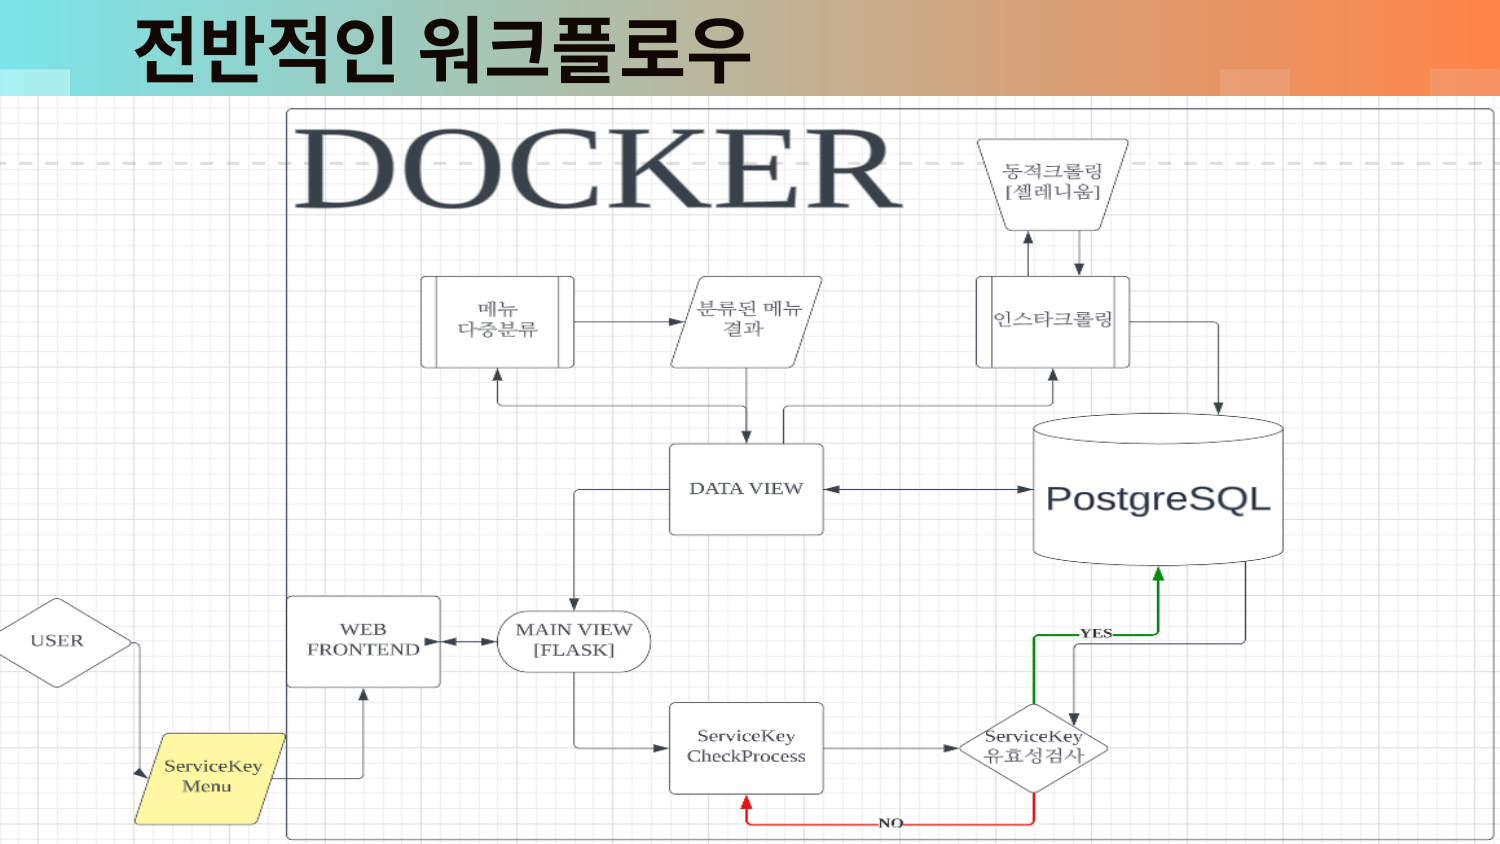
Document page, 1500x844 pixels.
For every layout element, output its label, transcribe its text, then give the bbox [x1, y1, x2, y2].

picture [0, 96, 1500, 844]
title 전반적인 워크플로우 [116, 0, 1383, 95]
